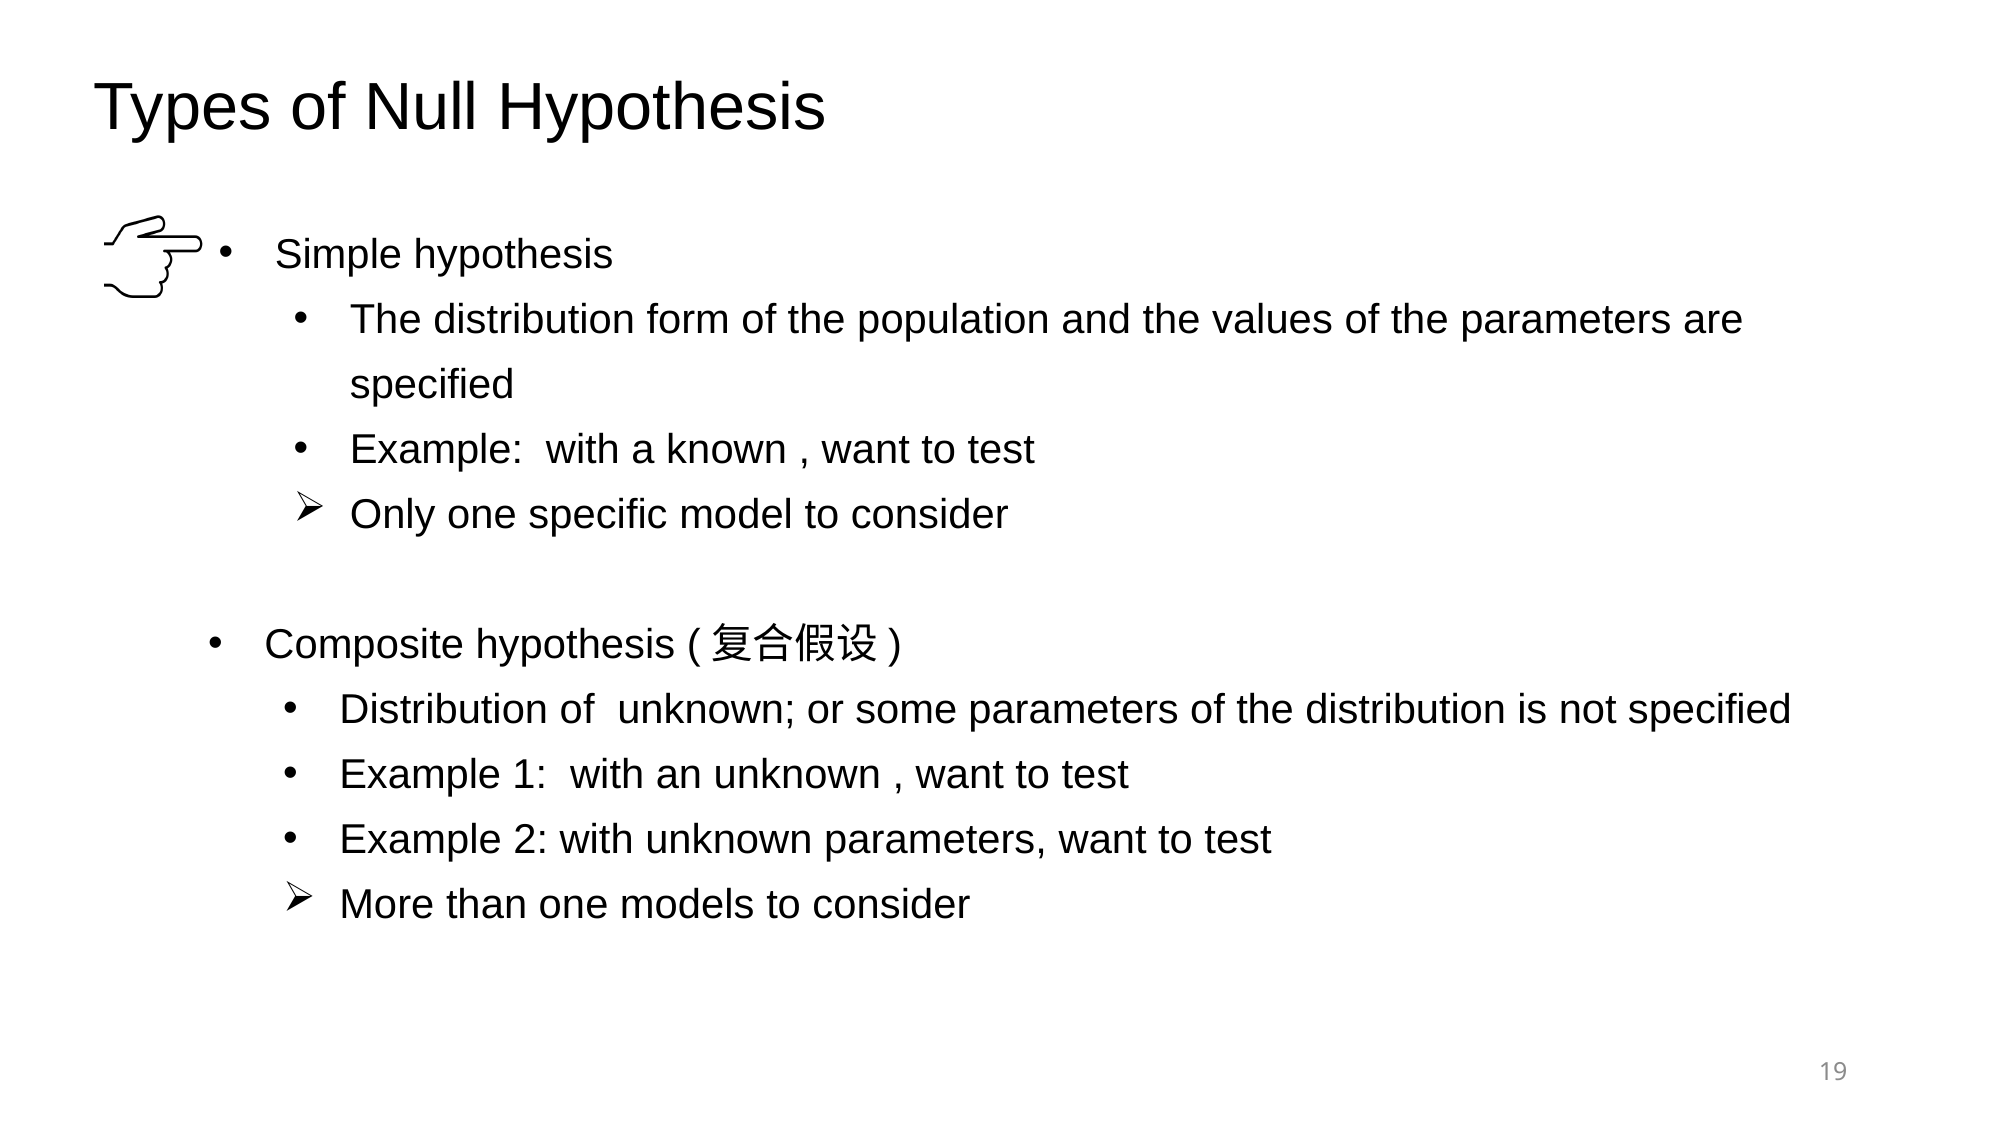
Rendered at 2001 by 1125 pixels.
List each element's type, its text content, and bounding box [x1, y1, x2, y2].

slide_number 19 [1412, 1042, 1863, 1103]
picture [97, 188, 208, 325]
text_box Types of Null Hypothesis [78, 43, 1636, 173]
